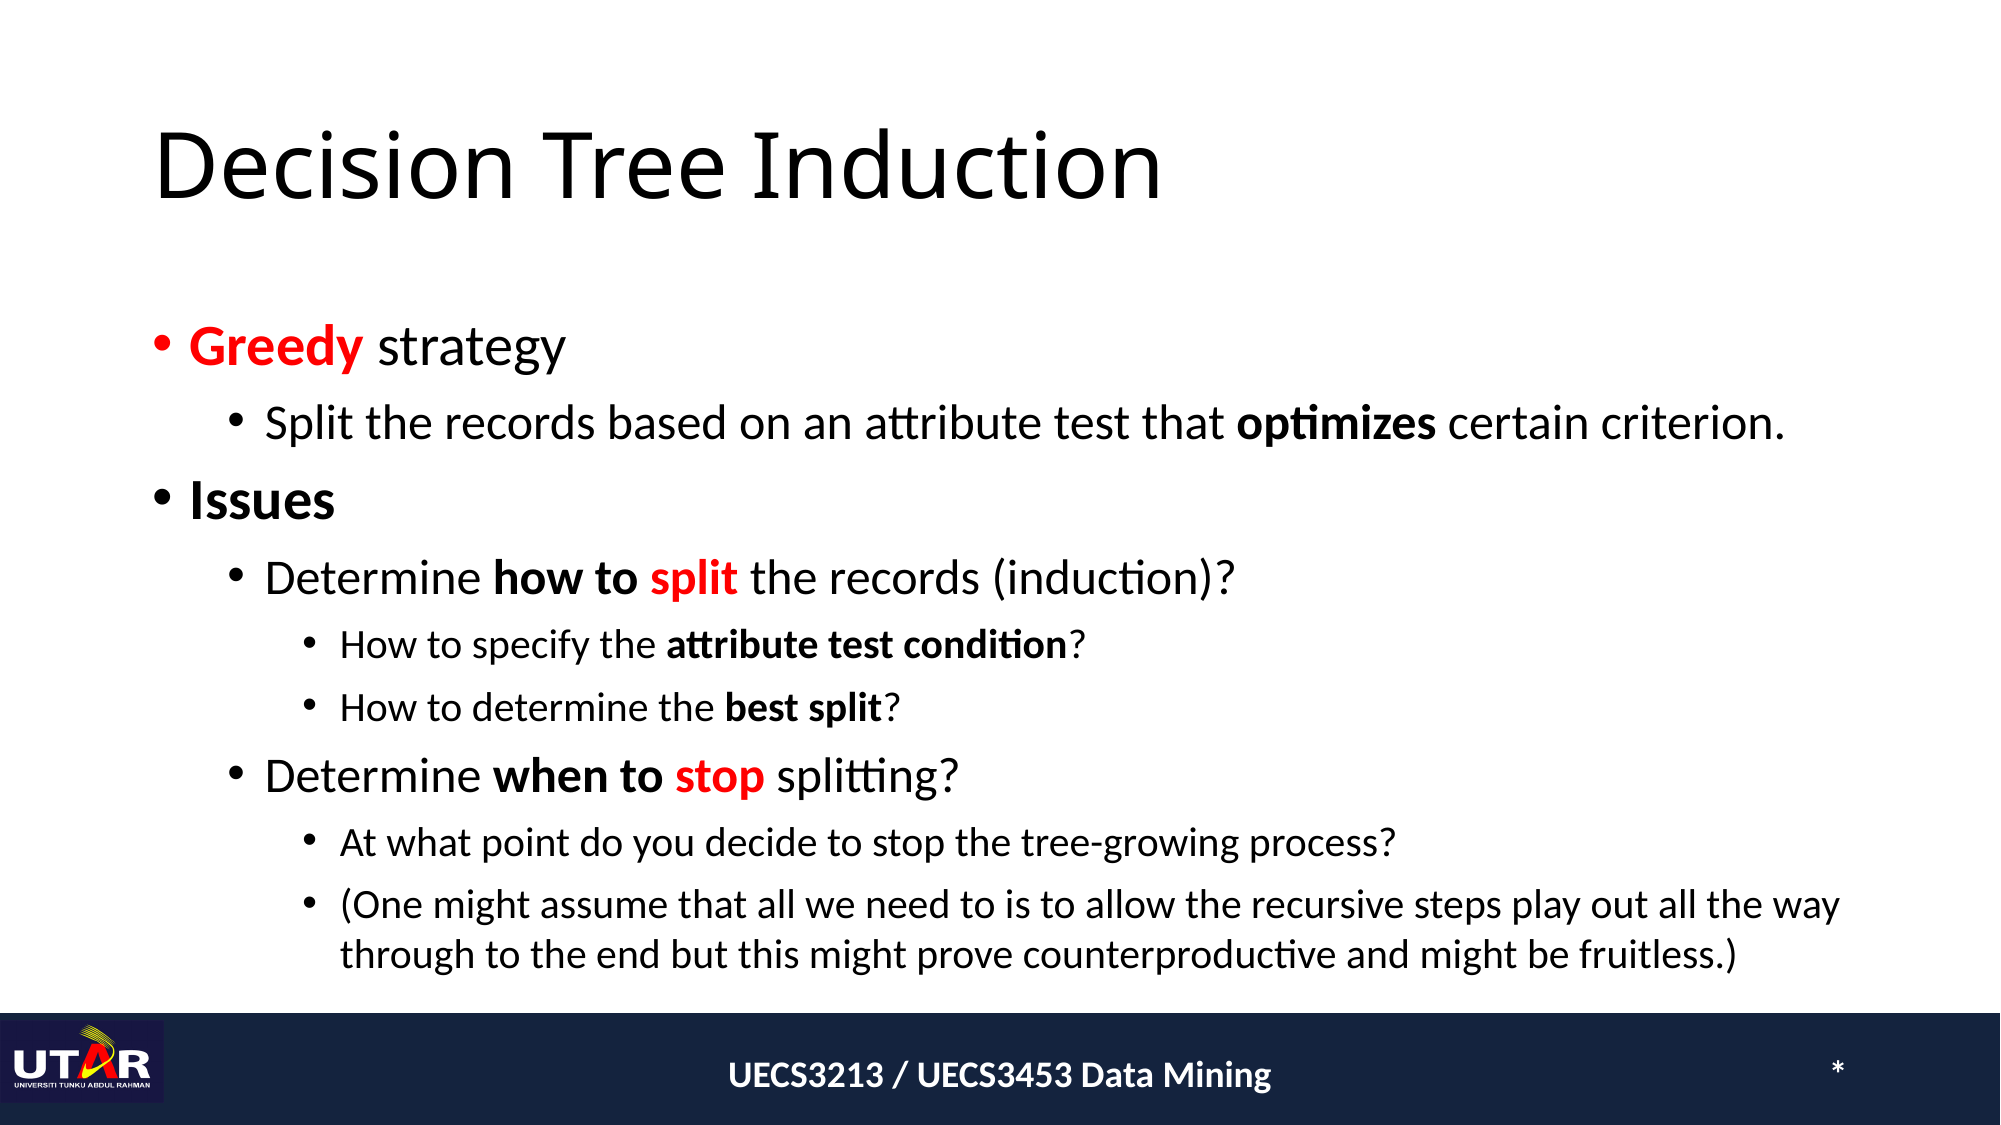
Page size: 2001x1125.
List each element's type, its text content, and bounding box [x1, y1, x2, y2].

list Greedy strategy Split the records based on an attribute test that optimizes certain criterion. Issues Determine how to split the records (induction)? How to specify the attribute test condition? How to determine the best split? Determine when to stop splitting? At what point do you decide to stop the tree-growing process? (One might assume that all we need to is to allow the recursive steps play out all the way through to the end but this might prove counterproductive and might be fruitless.) [137, 299, 1863, 1014]
title Decision Tree Induction [137, 59, 1863, 278]
picture [0, 1020, 164, 1103]
footer UECS3213 / UECS3453 Data Mining [662, 1042, 1338, 1103]
slide_number * [1412, 1042, 1863, 1103]
